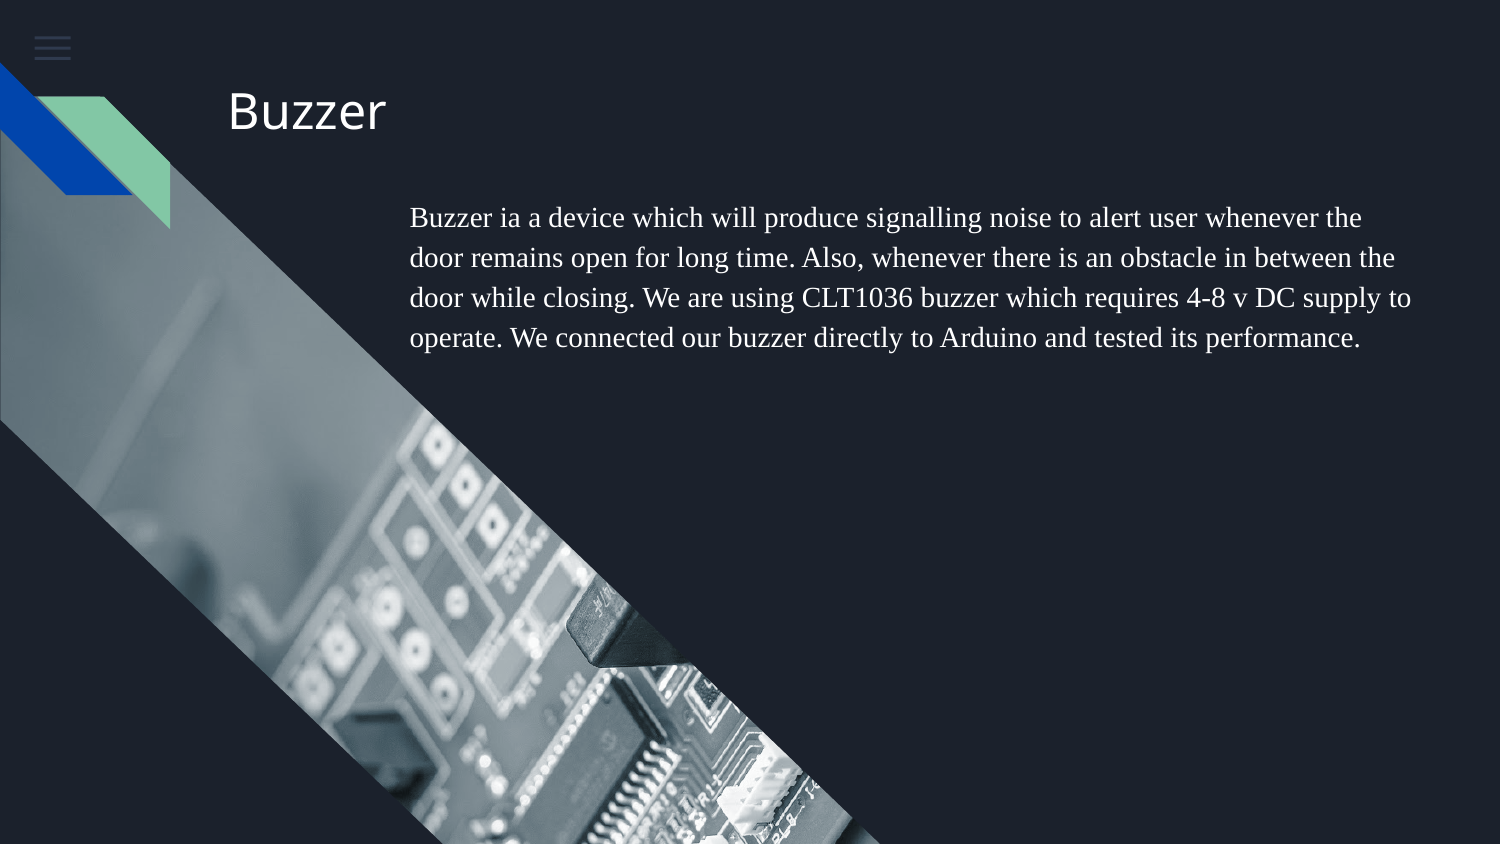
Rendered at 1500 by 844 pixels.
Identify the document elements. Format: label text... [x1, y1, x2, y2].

picture [0, 97, 880, 844]
title Buzzer [212, 64, 1368, 215]
list Buzzer ia a device which will produce signalling noise to alert user whenever the door remains open for long time. Also, whenever there is an obstacle in between the door while closing. We are using CLT1036 buzzer which requires 4-8 v DC supply to operate. We connected our buzzer directly to Arduino and tested its performance. [394, 118, 1430, 662]
